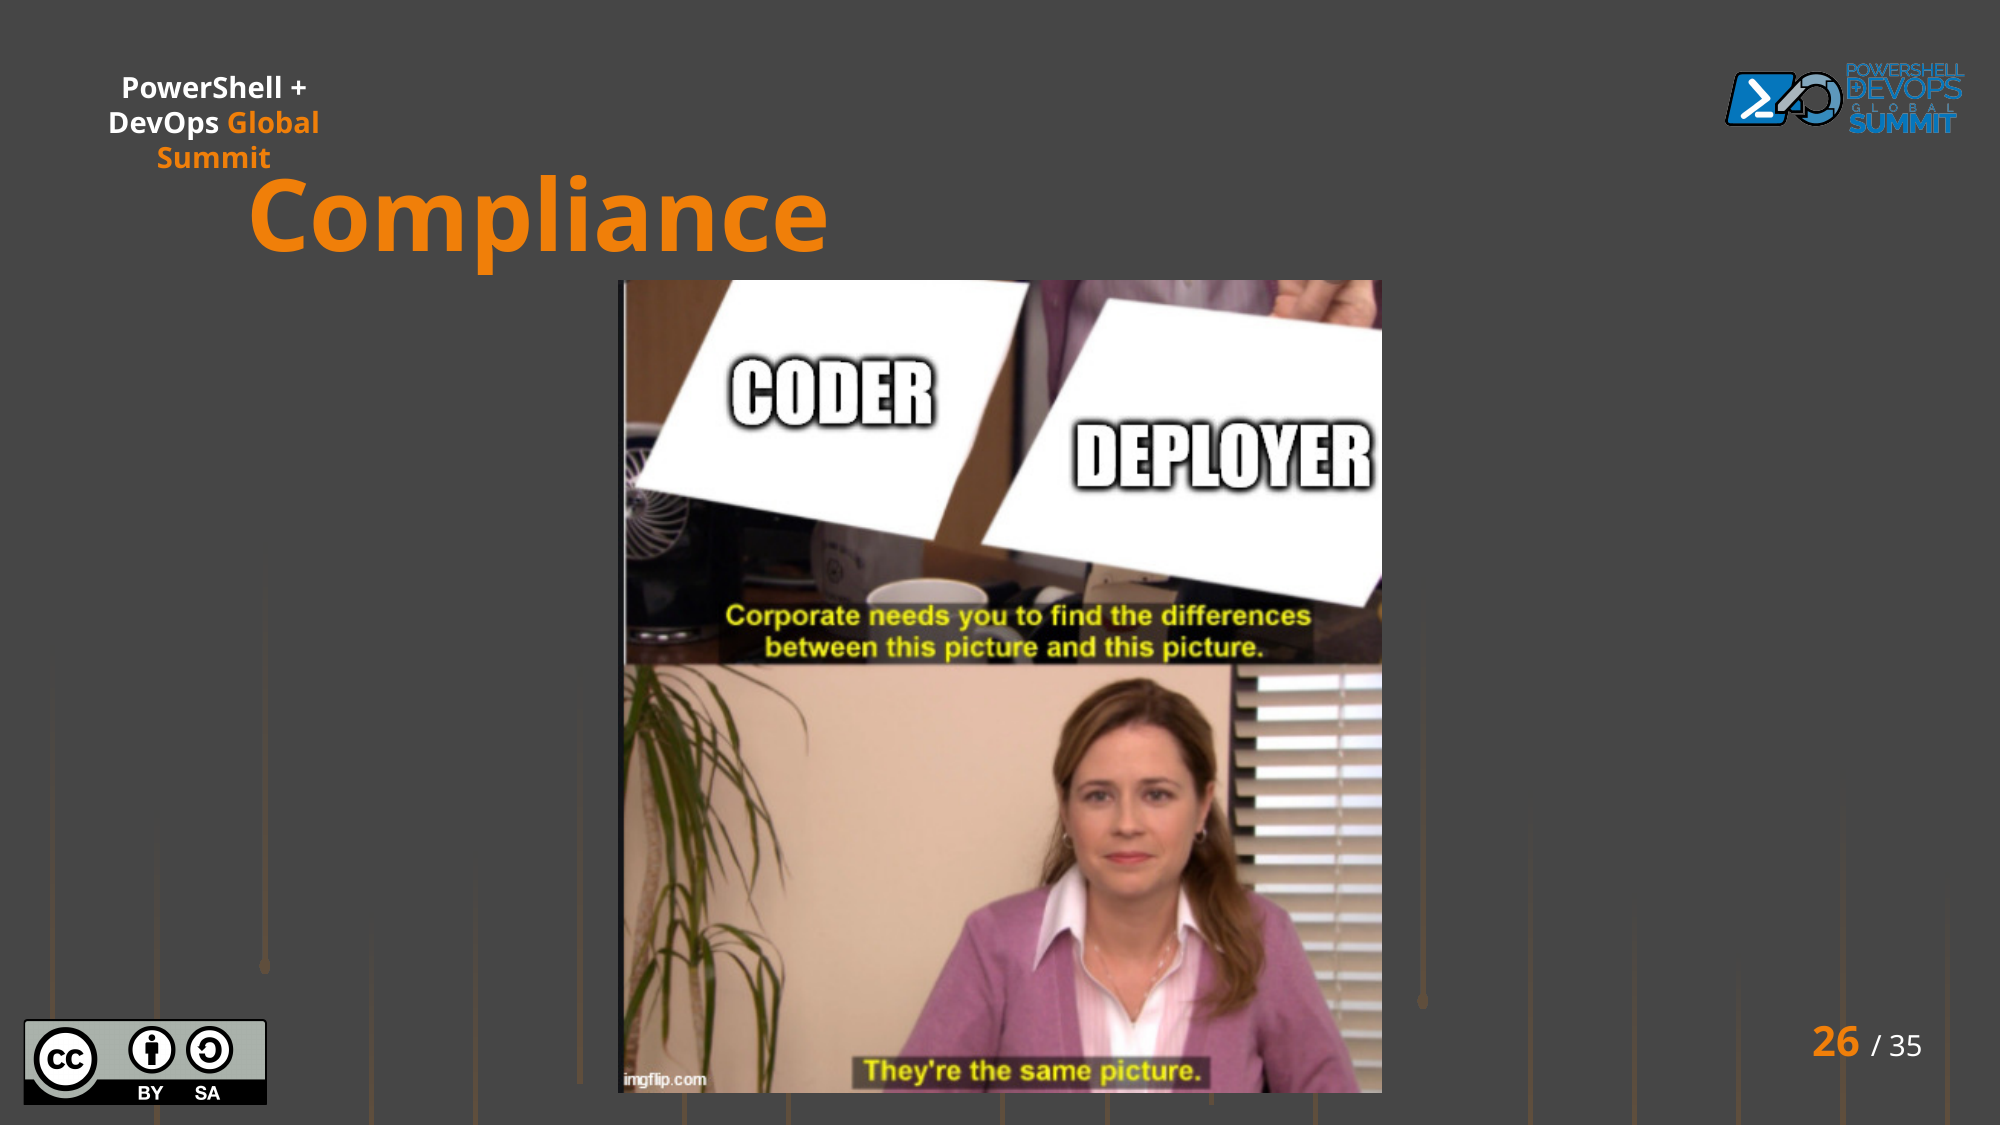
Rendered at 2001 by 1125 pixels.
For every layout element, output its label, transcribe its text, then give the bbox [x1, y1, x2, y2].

text_box Compliance [231, 144, 1769, 279]
picture [618, 280, 1382, 1094]
picture [1725, 61, 1965, 139]
picture [23, 1019, 267, 1105]
